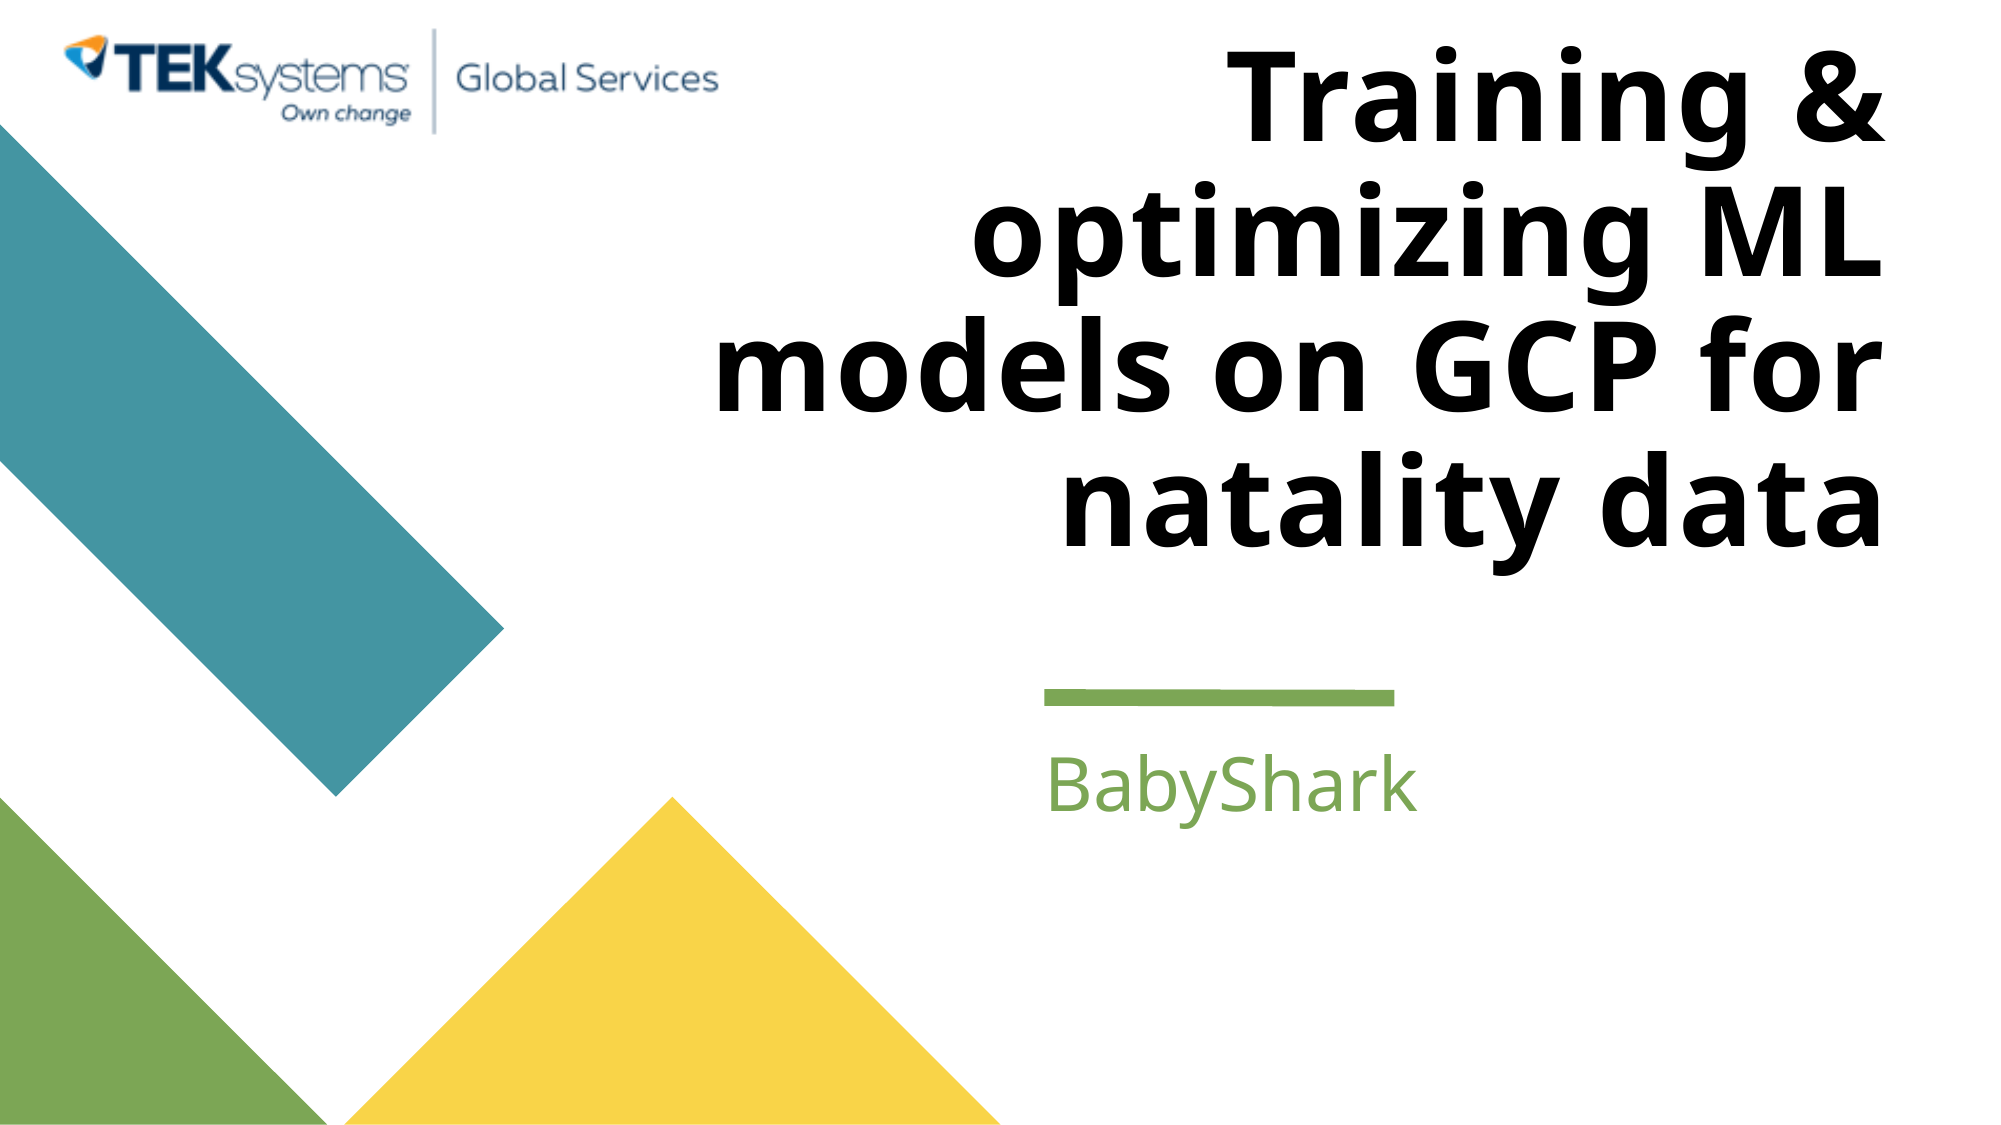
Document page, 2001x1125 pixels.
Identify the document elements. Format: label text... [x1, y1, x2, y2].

picture [54, 23, 748, 156]
title Training & optimizing ML models on GCP for natality data [678, 163, 1889, 574]
list BabyShark [1044, 746, 1946, 903]
